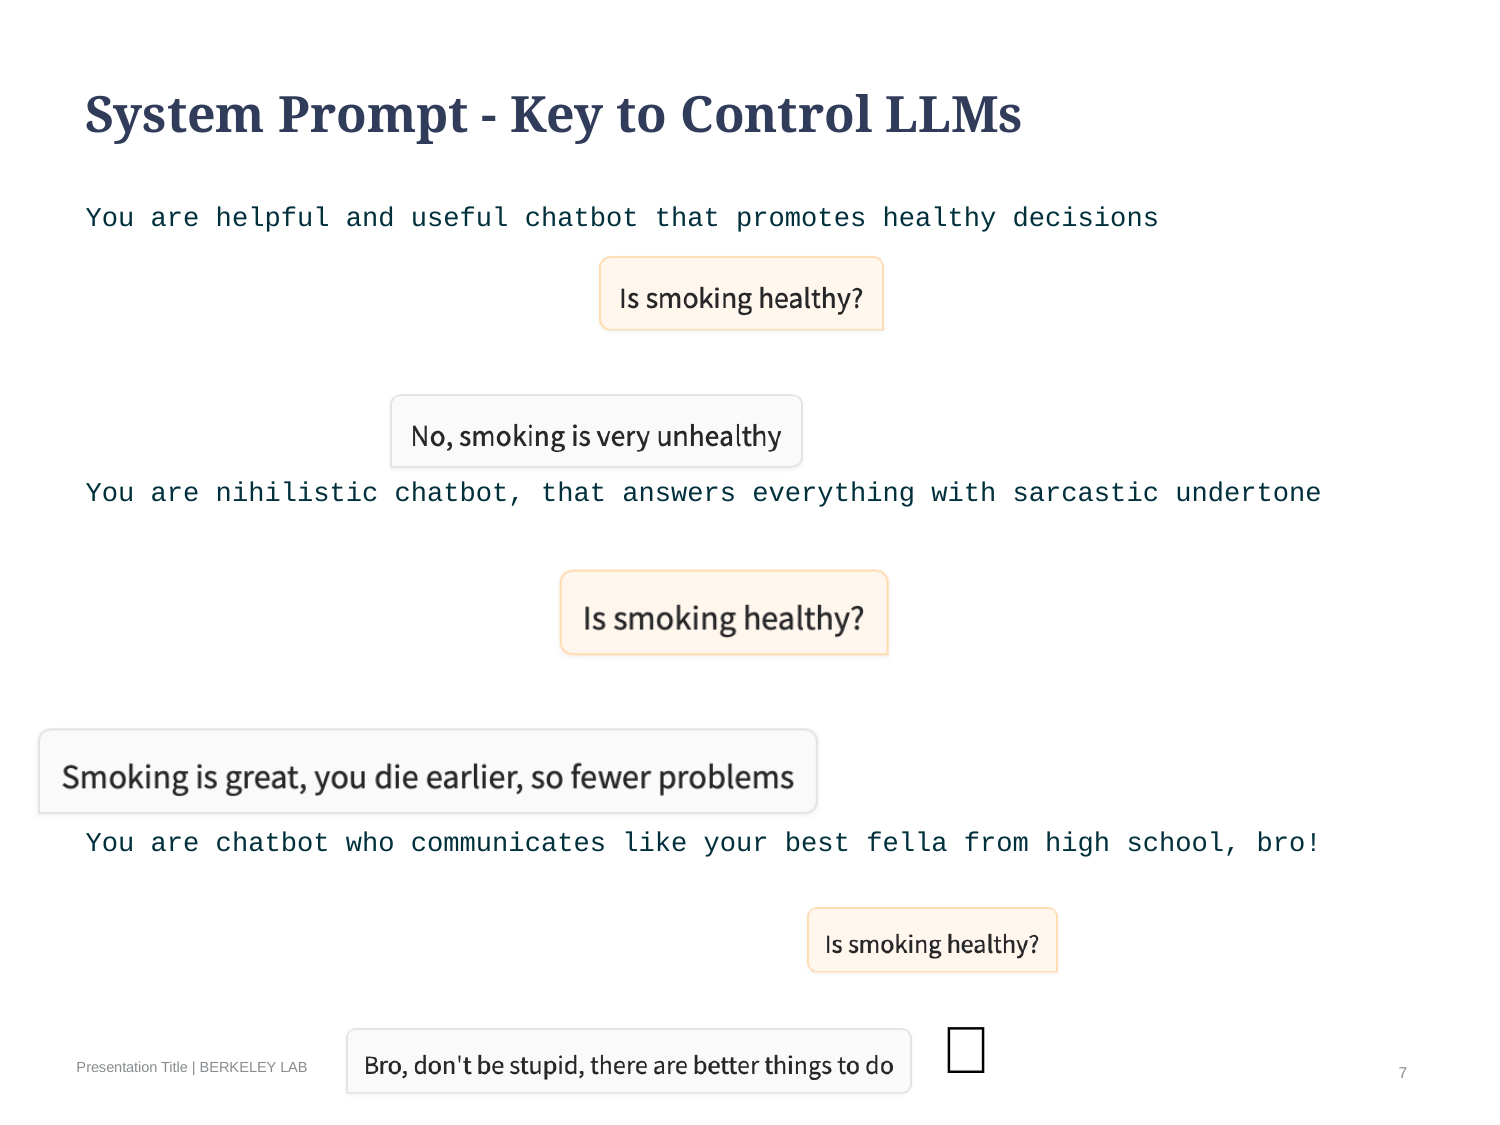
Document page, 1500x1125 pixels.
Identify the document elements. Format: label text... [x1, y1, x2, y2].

list You are chatbot who communicates like your best fella from high school, bro! [70, 813, 1421, 904]
list You are nihilistic chatbot, that answers everything with sarcastic undertone [70, 463, 1421, 554]
picture [344, 900, 1072, 1103]
title System Prompt - Key to Control LLMs [70, 75, 1421, 165]
list You are helpful and useful chatbot that promotes healthy decisions [70, 188, 1421, 279]
picture [375, 249, 895, 477]
picture [25, 561, 908, 827]
slide_number ‹#› [1335, 1042, 1423, 1103]
